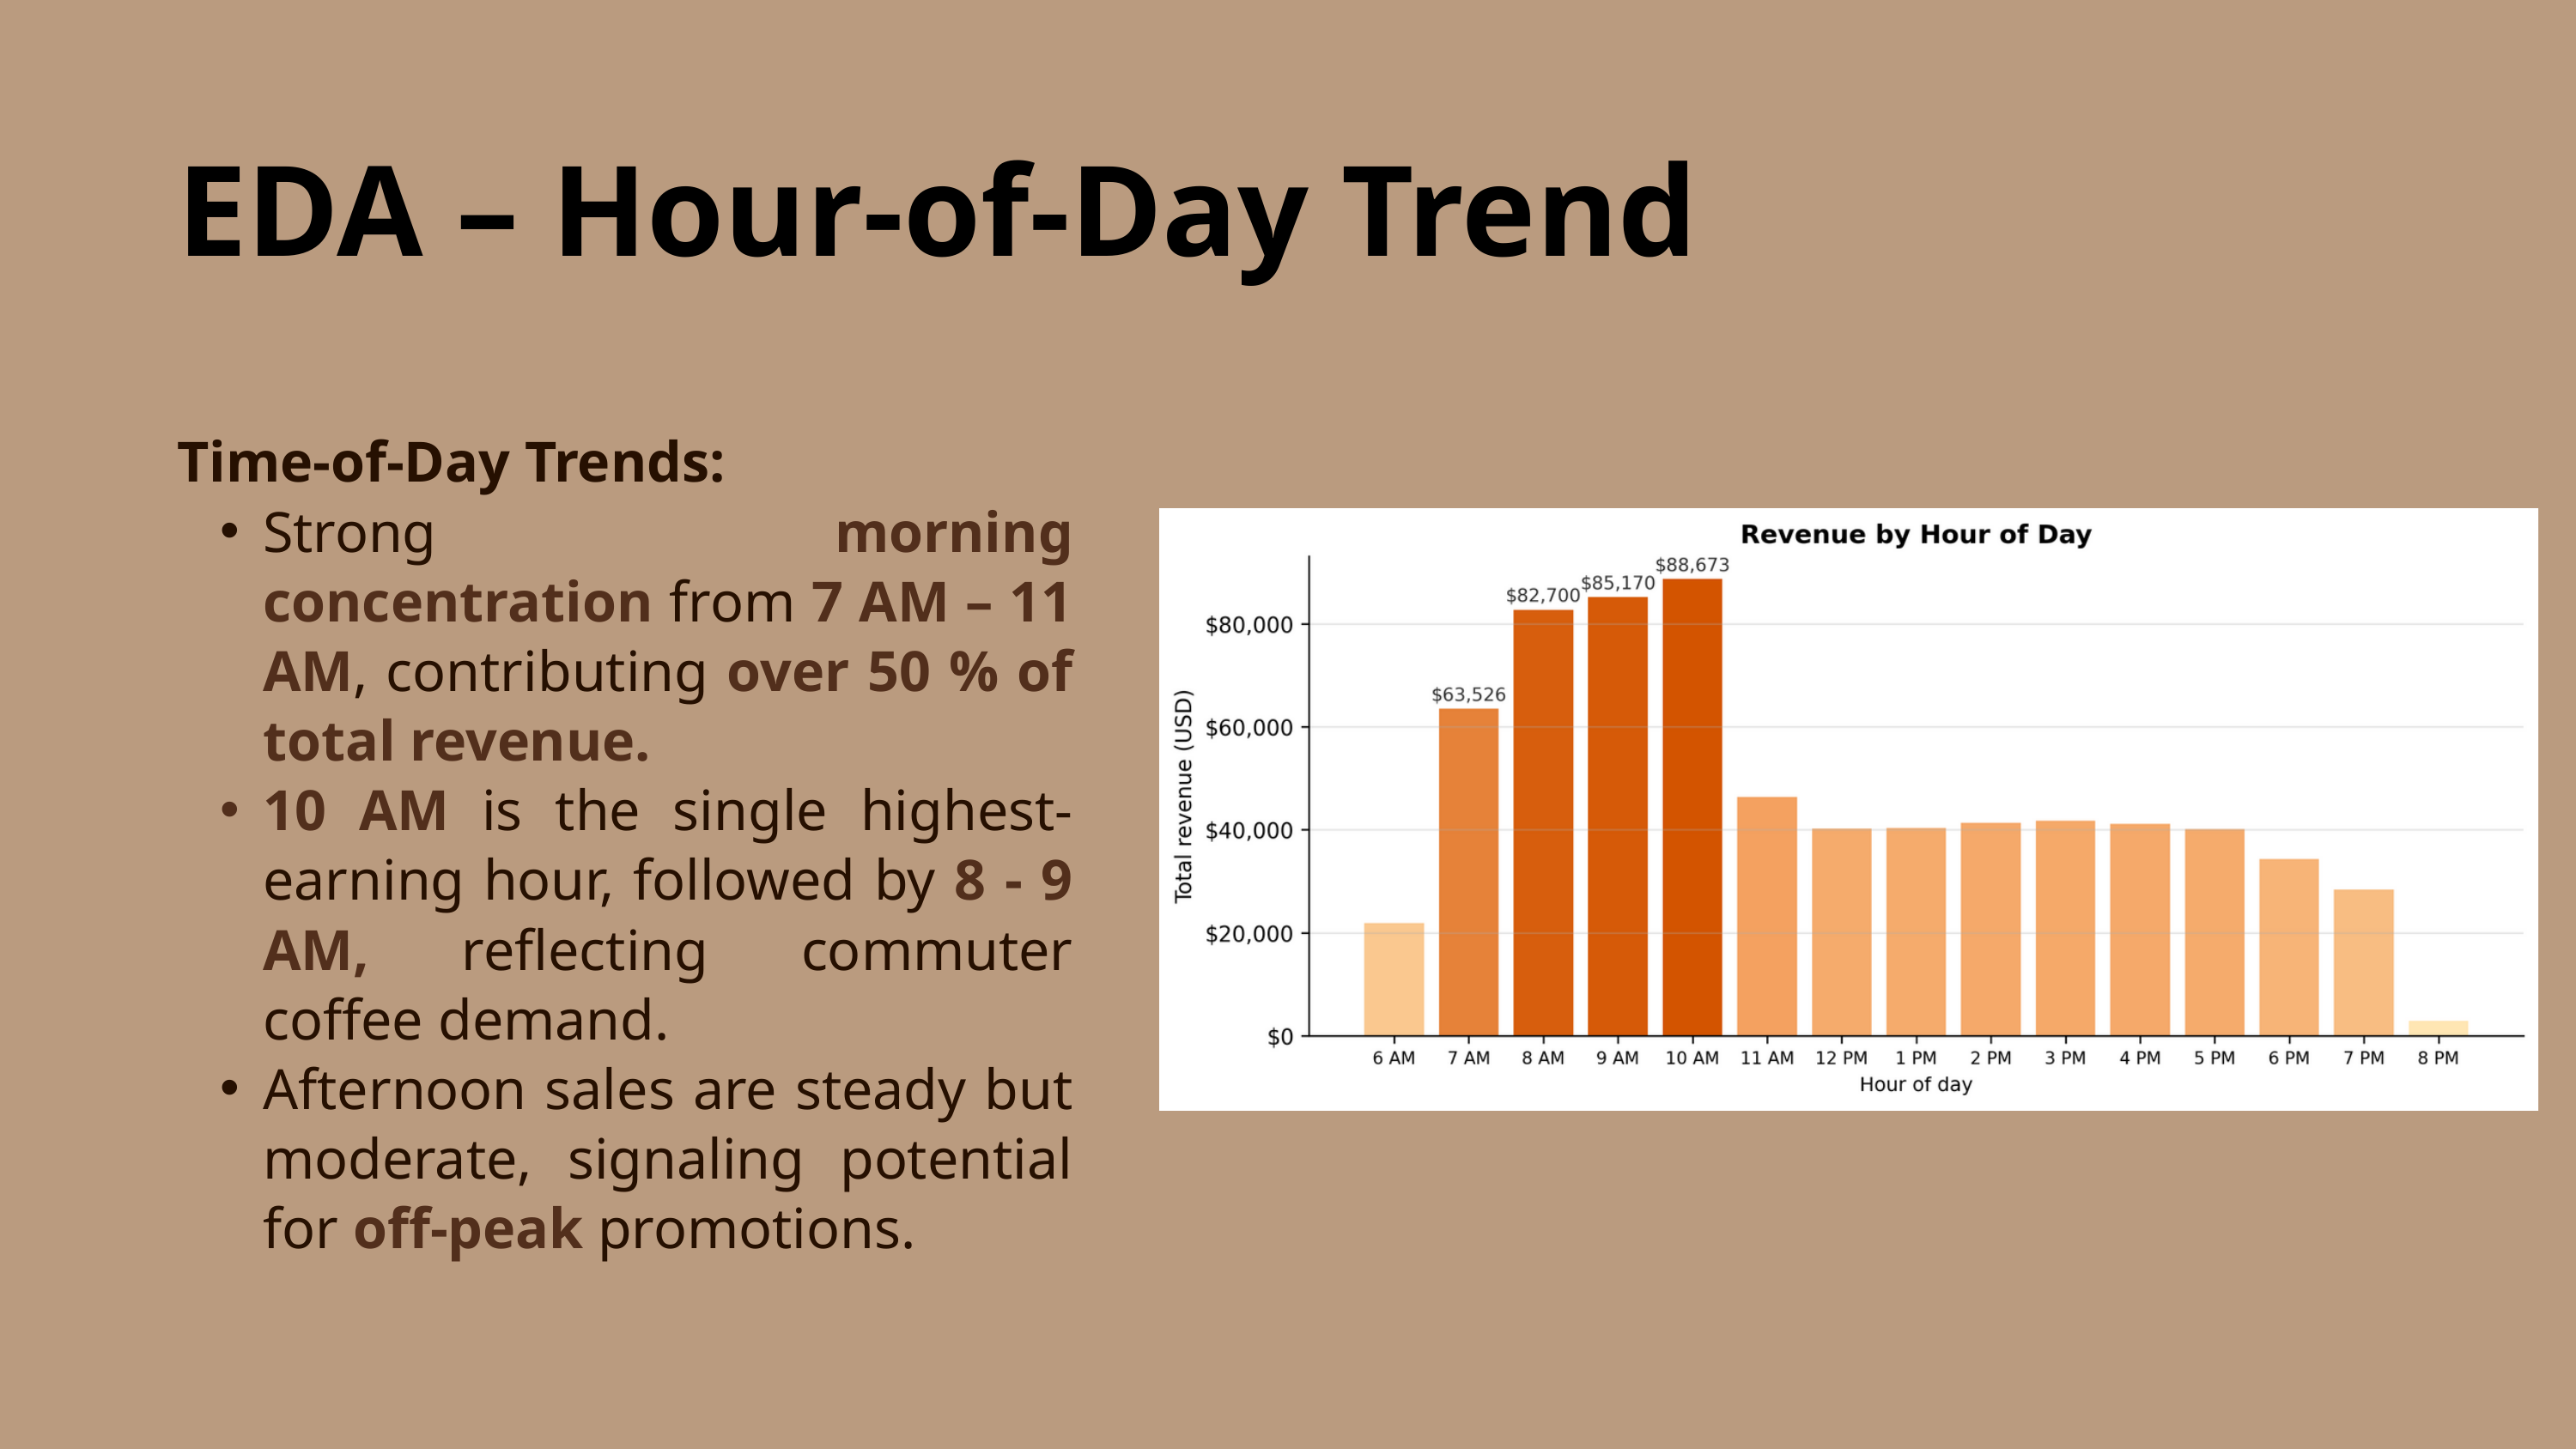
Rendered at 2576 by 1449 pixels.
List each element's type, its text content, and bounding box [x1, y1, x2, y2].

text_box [177, 76, 2399, 358]
text_box Time-of-Day Trends: Strong morning concentration from 7 AM – 11 AM, contributing over 50 % of total revenue. 10 AM is the single highest-earning hour, followed by 8 - 9 AM, reflecting commuter coffee demand. Afternoon sales are steady but moderate, signaling potential for off-peak promotions. [177, 423, 1073, 1260]
text_box [1158, 508, 2539, 1111]
